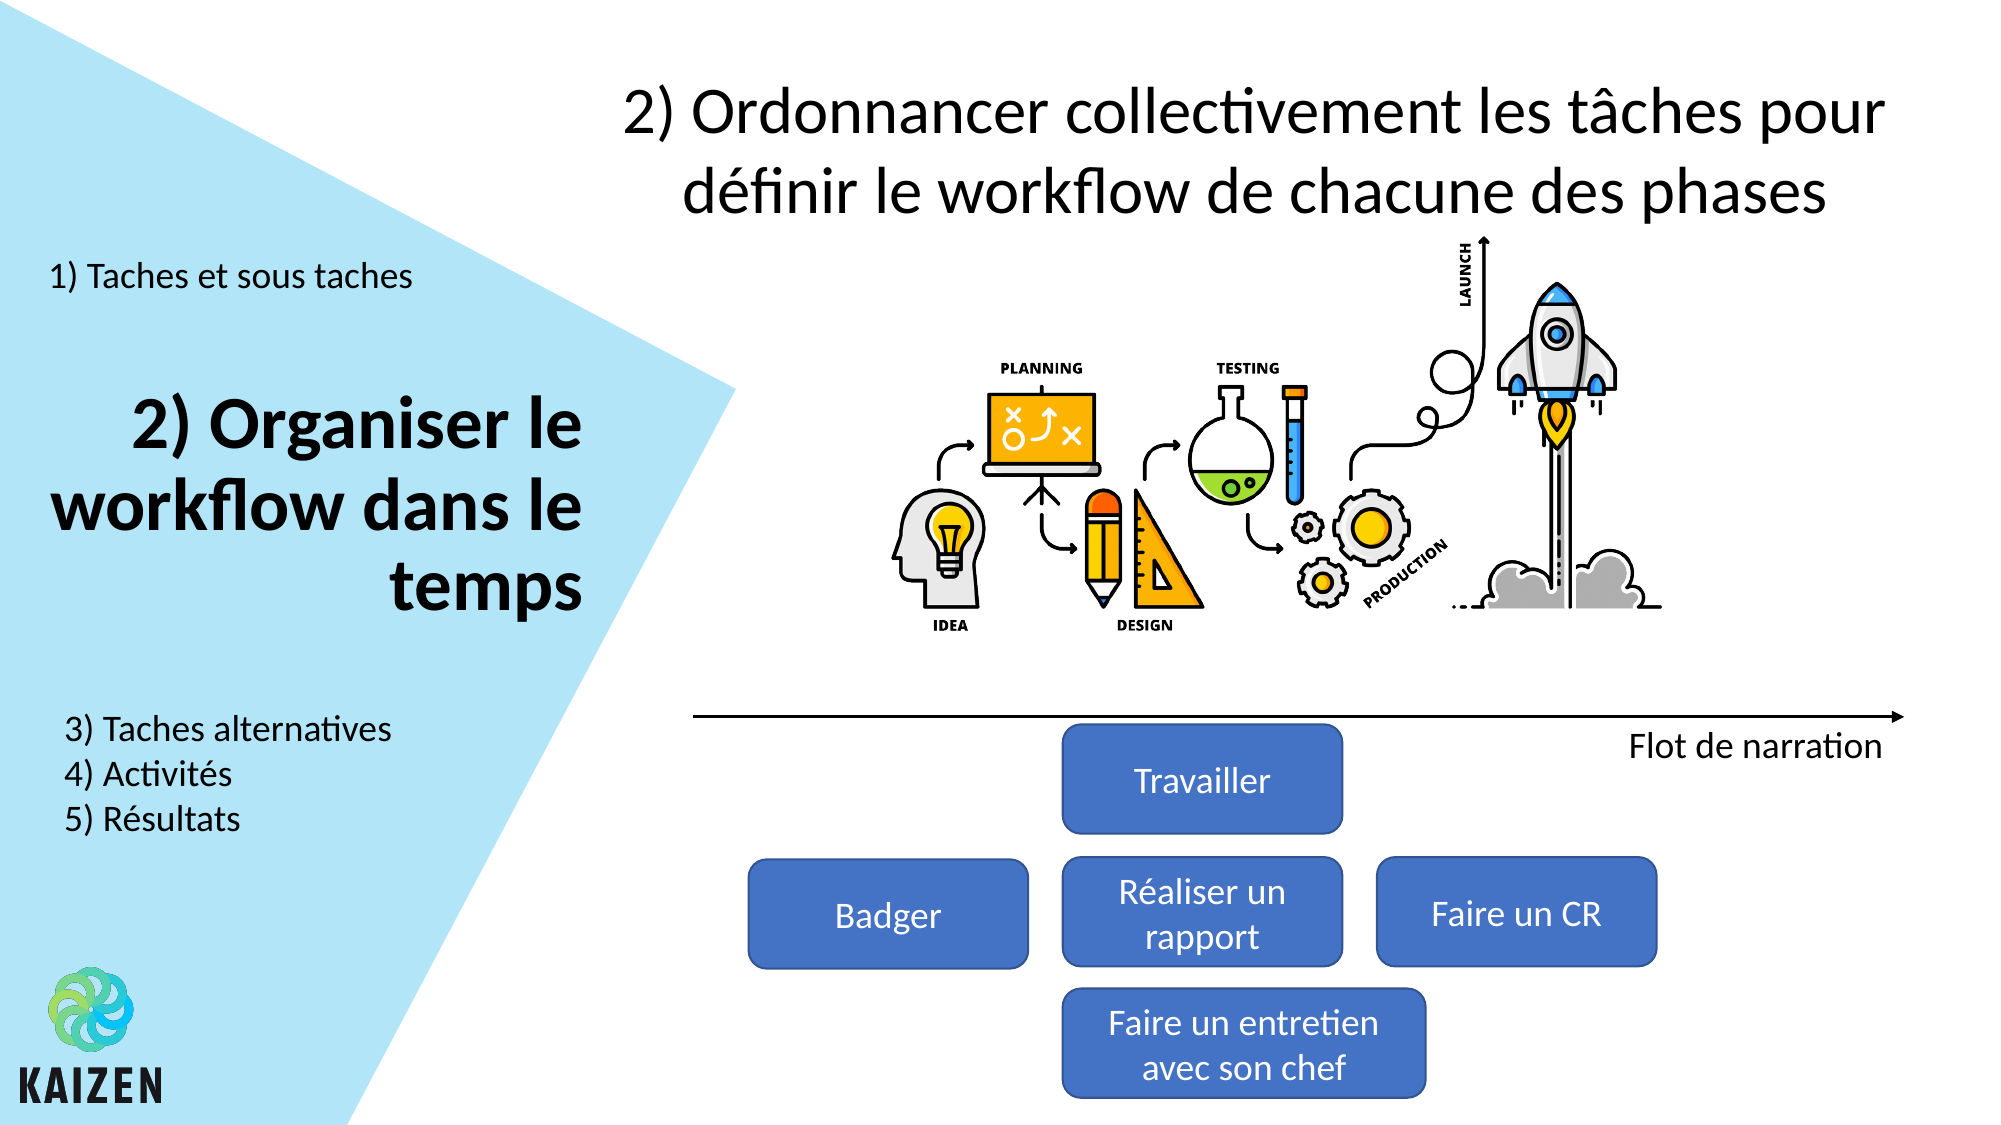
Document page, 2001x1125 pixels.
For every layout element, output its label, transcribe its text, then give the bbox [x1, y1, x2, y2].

text_box 2) Ordonnancer collectivement les tâches pour définir le workflow de chacune des phases [544, 60, 1967, 235]
list 2) Organiser le workflow dans le temps [0, 376, 599, 470]
picture [20, 967, 161, 1103]
text_box Travailler [1061, 723, 1344, 835]
text_box Réaliser un rapport [1061, 856, 1344, 968]
text_box Flot de narration [1614, 713, 1939, 773]
text_box Badger [747, 858, 1030, 970]
text_box 3) Taches alternatives 4) Activités 5) Résultats [49, 696, 547, 847]
text_box 1) Taches et sous taches [33, 244, 531, 304]
text_box Faire un entretien avec son chef [1061, 987, 1427, 1099]
text_box Faire un CR [1375, 856, 1658, 968]
picture [891, 236, 1662, 631]
